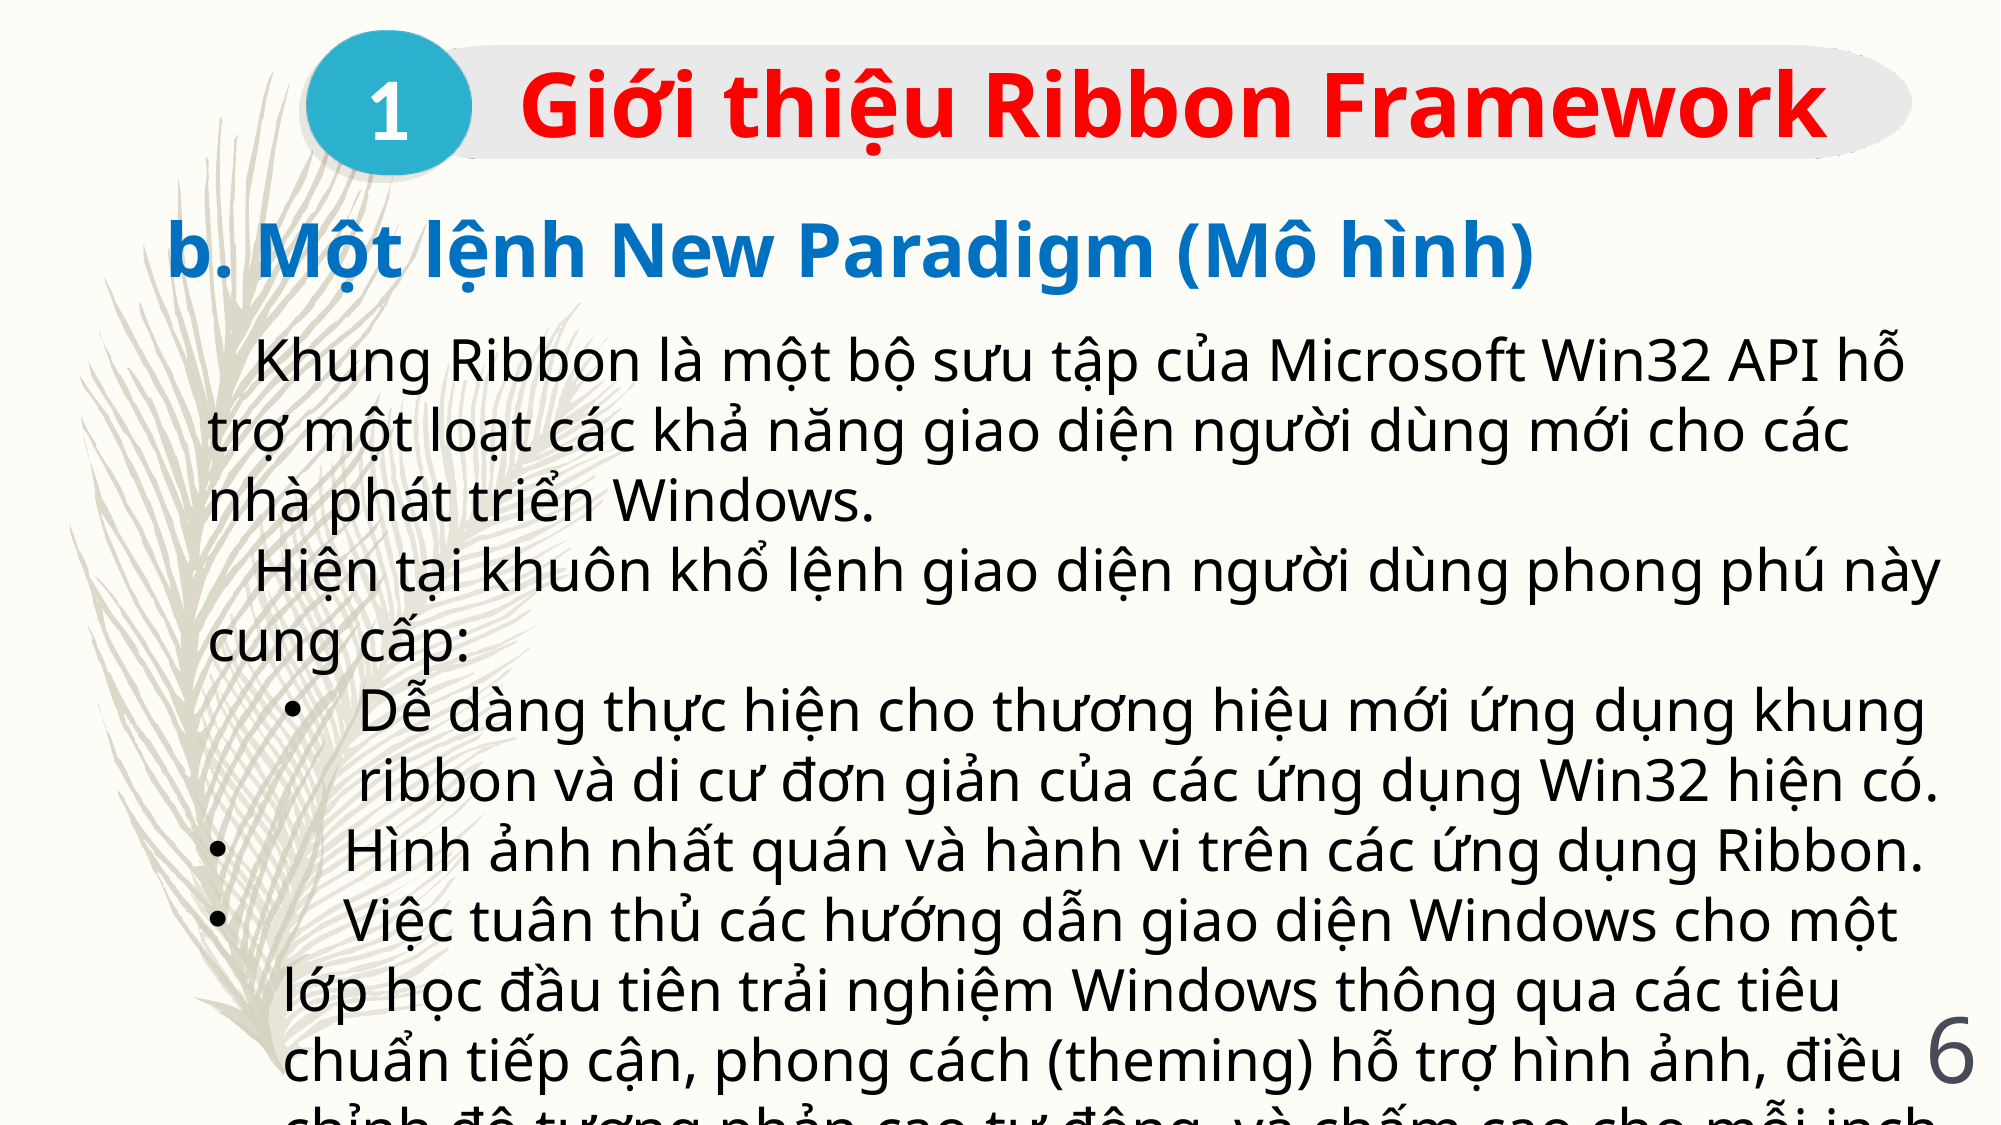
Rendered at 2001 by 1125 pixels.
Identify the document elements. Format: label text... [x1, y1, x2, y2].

picture [299, 29, 1912, 184]
text_box Khung Ribbon là một bộ sưu tập của Microsoft Win32 API hỗ trợ một loạt các khả năng giao diện người dùng mới cho các nhà phát triển Windows. Hiện tại khuôn khổ lệnh giao diện người dùng phong phú này cung cấp: Dễ dàng thực hiện cho thương hiệu mới ứng dụng khung ribbon và di cư đơn giản của các ứng dụng Win32 hiện có. Hình ảnh nhất quán và hành vi trên các ứng dụng Ribbon. Việc tuân thủ các hướng dẫn giao diện Windows cho một lớp học đầu tiên trải nghiệm Windows thông qua các tiêu chuẩn tiếp cận, phong cách (theming) hỗ trợ hình ảnh, điều chỉnh độ tương phản cao tự động, và chấm cao cho mỗi inch (dpi) nhận thức. [192, 316, 1966, 1125]
text_box 1. [350, 184, 407, 256]
text_box b. Một lệnh New Paradigm (Mô hình) [151, 194, 1551, 300]
slide_number 6 [1683, 1024, 1993, 1124]
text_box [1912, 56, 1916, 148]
